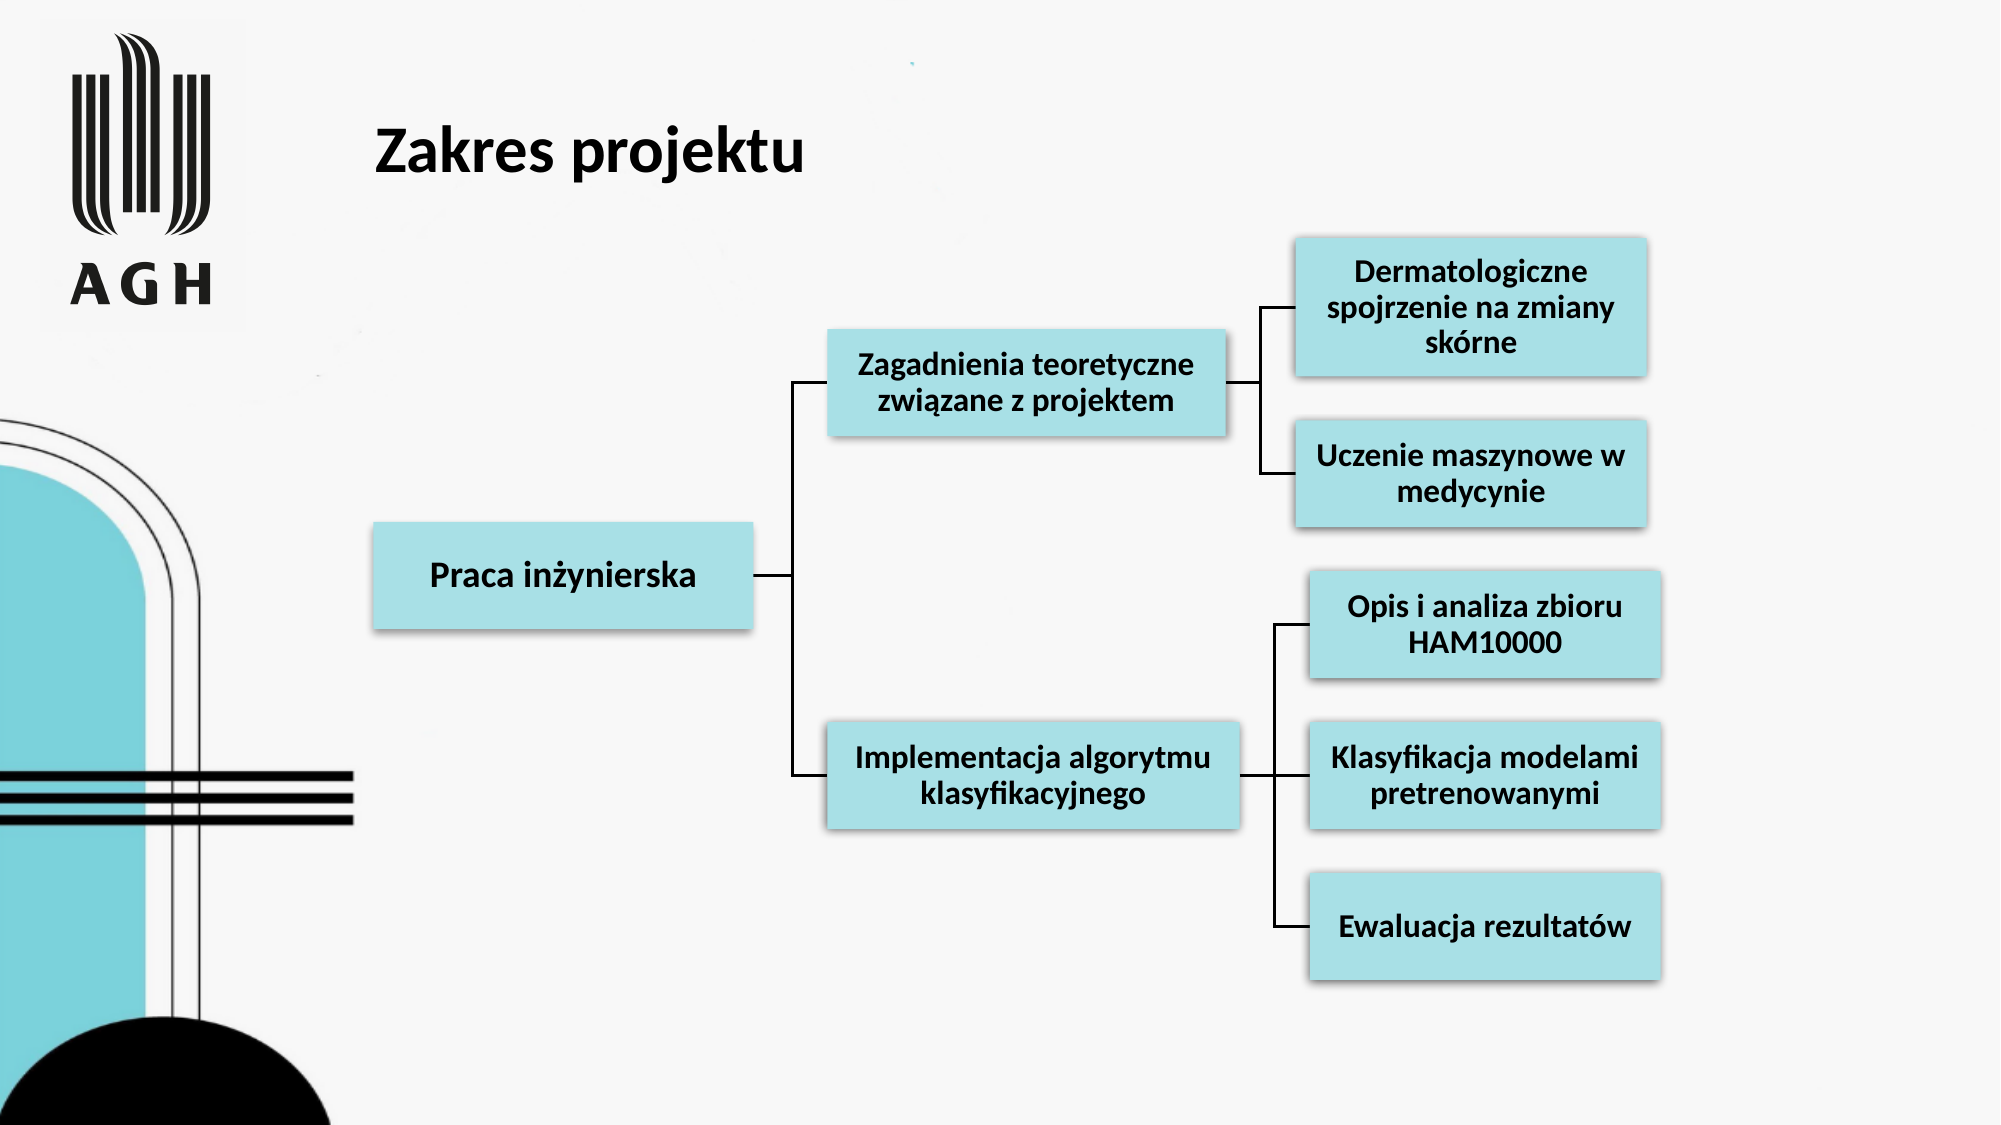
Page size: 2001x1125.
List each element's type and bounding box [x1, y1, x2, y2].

text_box [370, 237, 1668, 981]
picture [0, 0, 2000, 1125]
